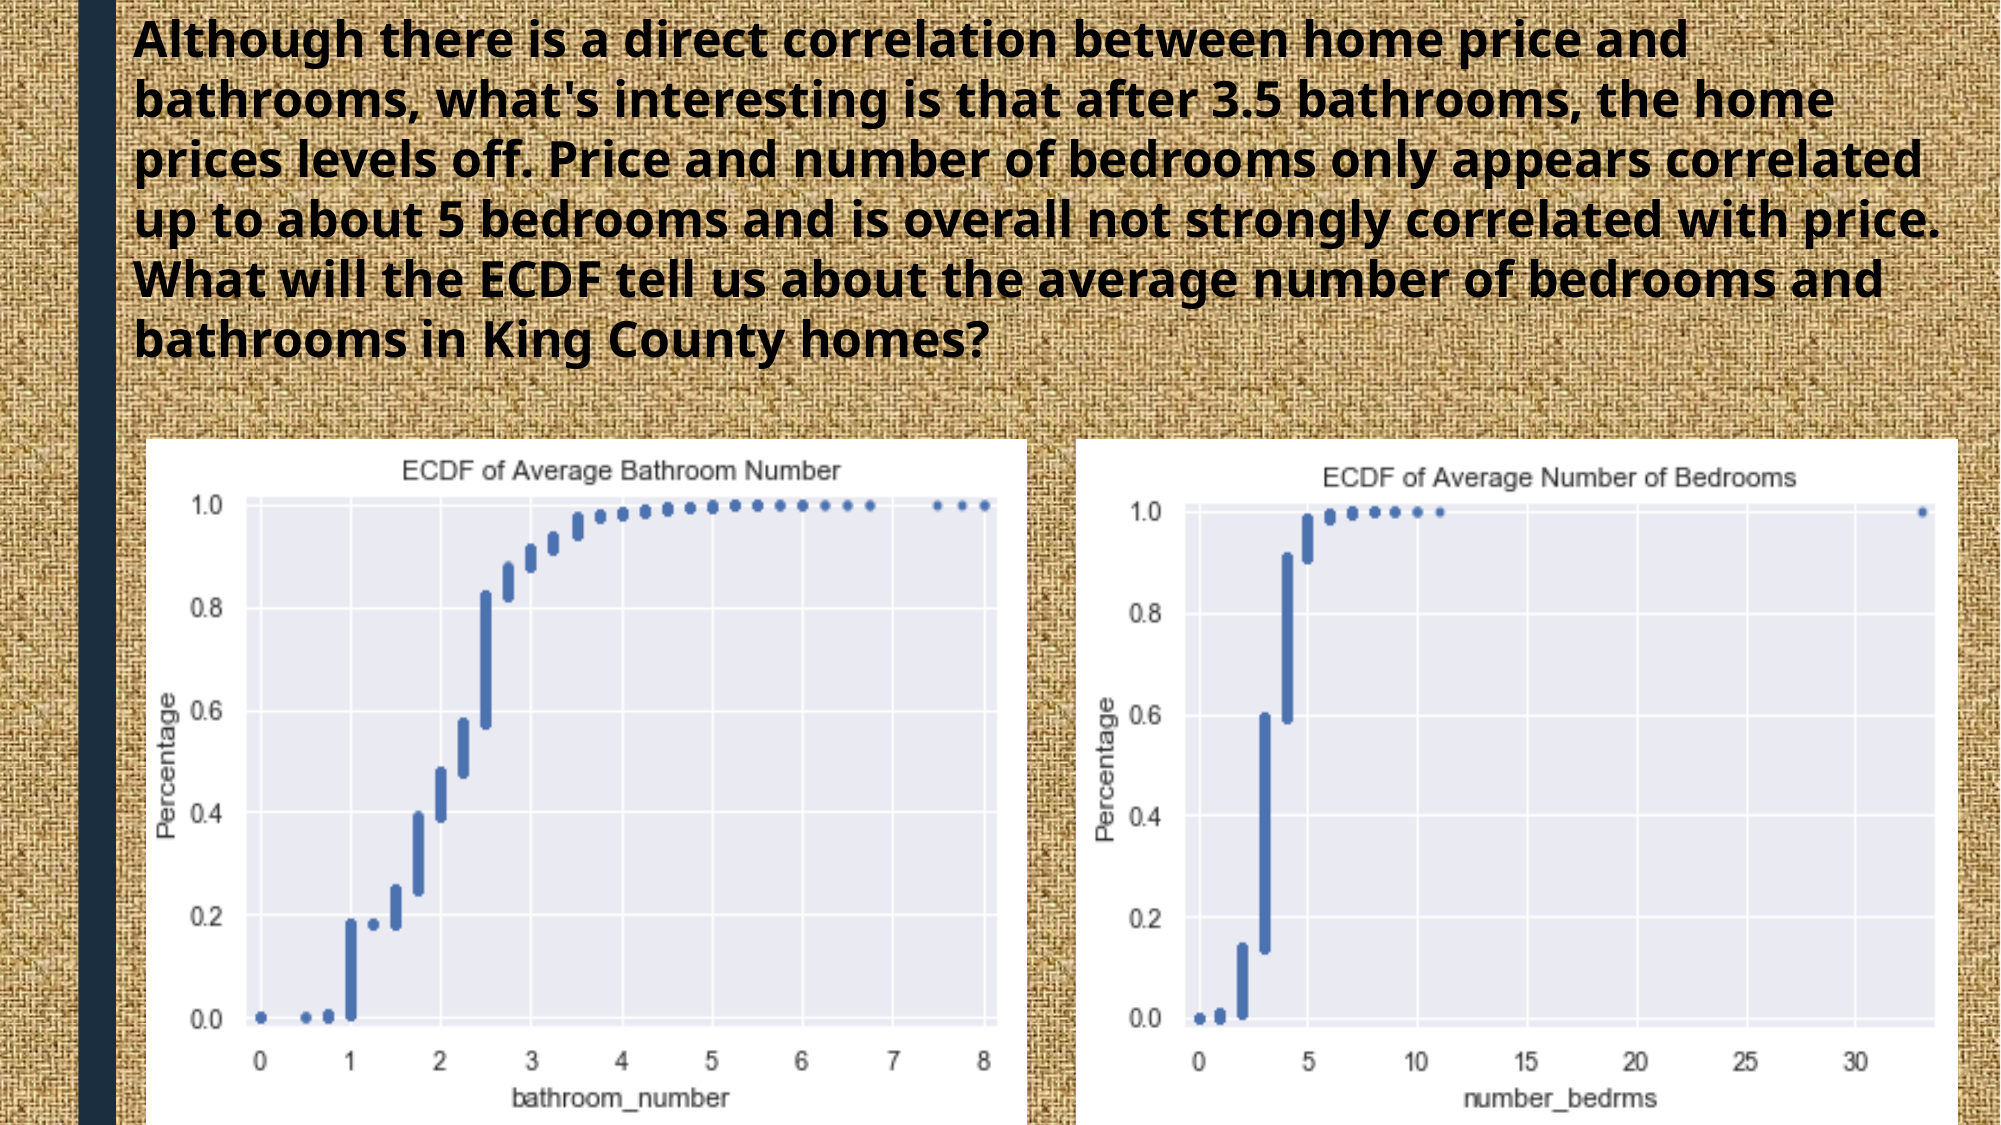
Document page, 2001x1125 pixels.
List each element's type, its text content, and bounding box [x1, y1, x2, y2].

picture [0, 0, 78, 1125]
picture [116, 0, 2001, 1125]
text_box Although there is a direct correlation between home price and bathrooms, what's interesting is that after 3.5 bathrooms, the home prices levels off. Price and number of bedrooms only appears correlated up to about 5 bedrooms and is overall not strongly correlated with price. What will the ECDF tell us about the average number of bedrooms and bathrooms in King County homes? [119, 0, 1962, 375]
